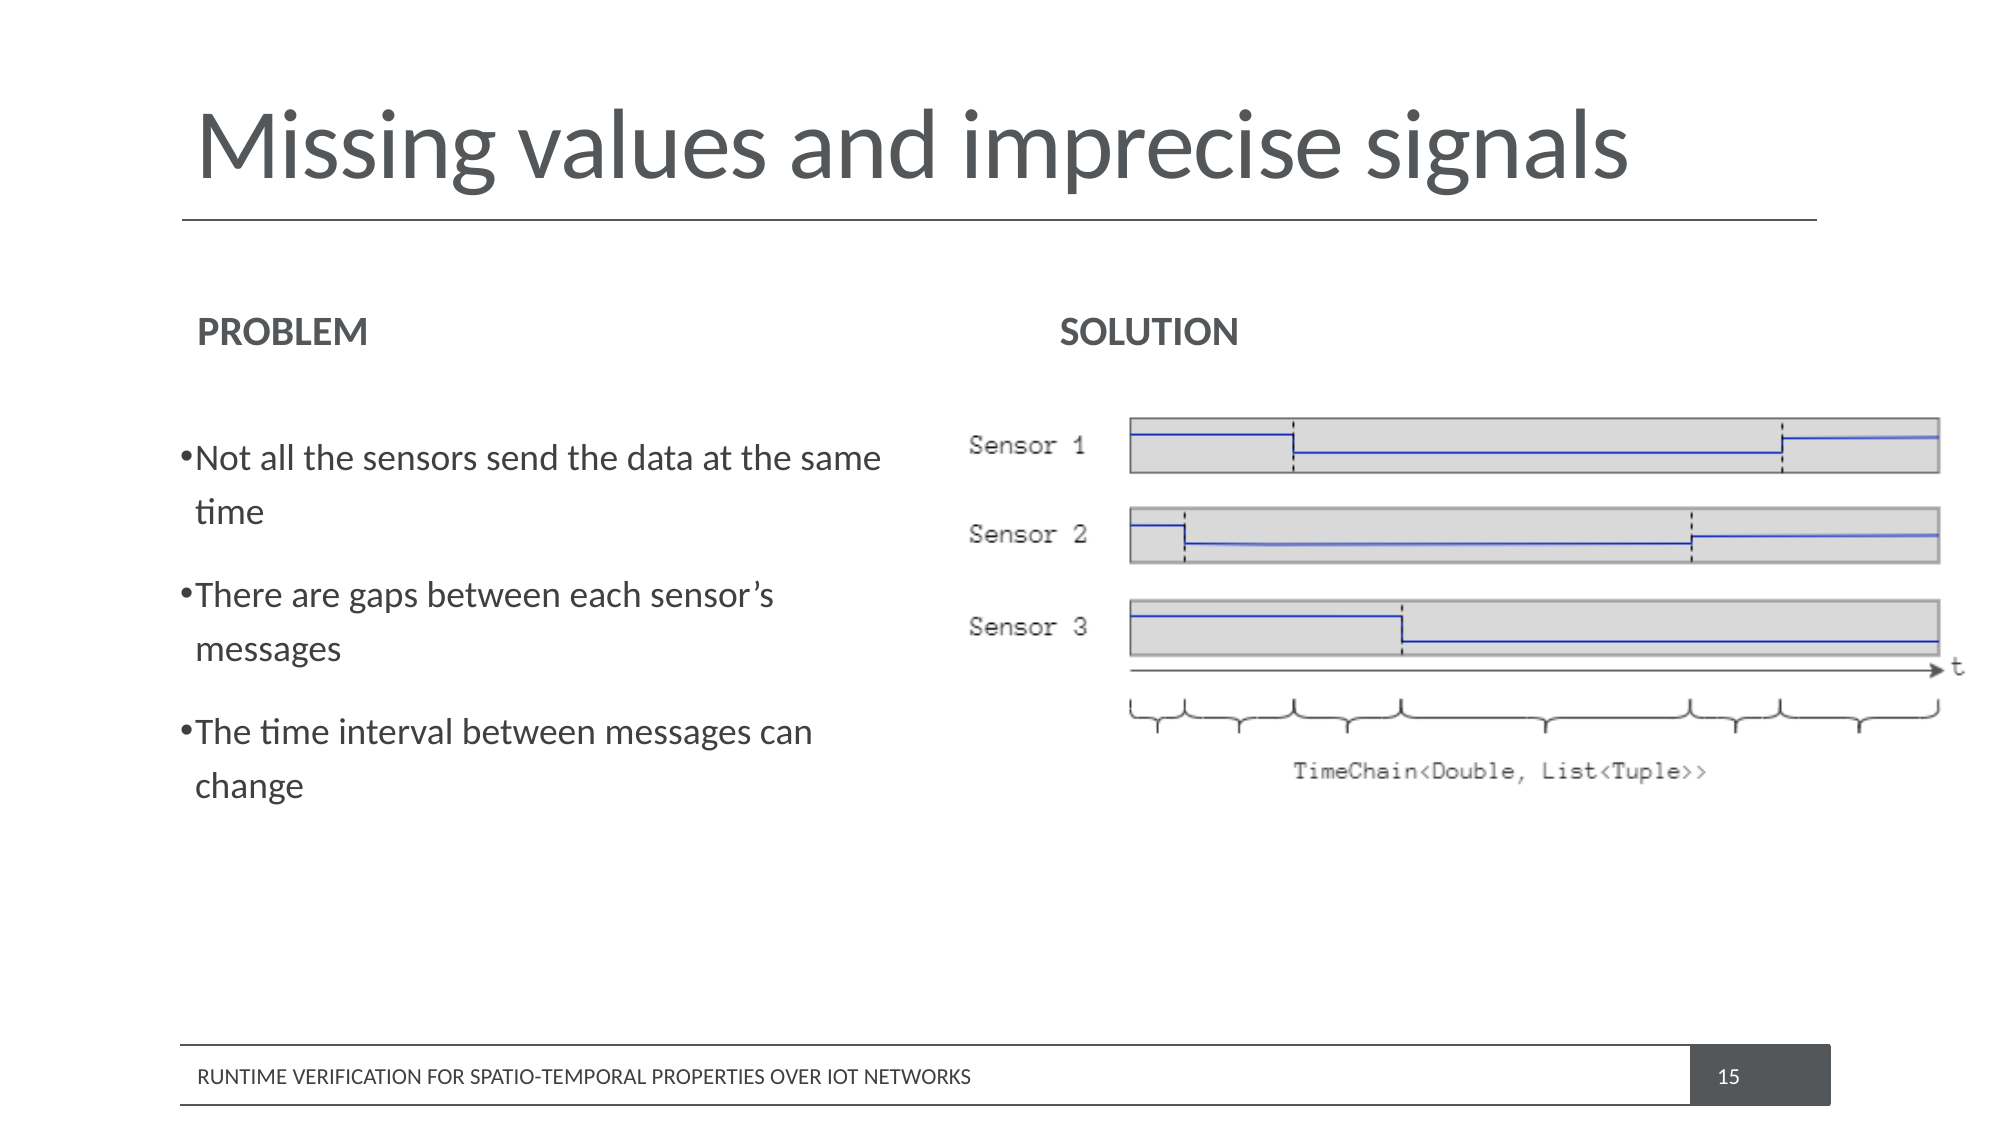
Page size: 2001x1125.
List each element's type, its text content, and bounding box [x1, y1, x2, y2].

picture [967, 416, 2000, 799]
footer RUNTIME VERIFICATION FOR SPATIO-TEMPORAL PROPERTIES OVER IOT NETWORKS [182, 1044, 1301, 1105]
slide_number 15 [1702, 1044, 1830, 1105]
title Missing values and imprecise signals [180, 47, 1830, 208]
list Solution [1044, 262, 1830, 384]
list Not all the sensors send the data at the same time There are gaps between each sensor’s messages The time interval between messages can change [180, 416, 902, 963]
list Problem [182, 262, 968, 384]
